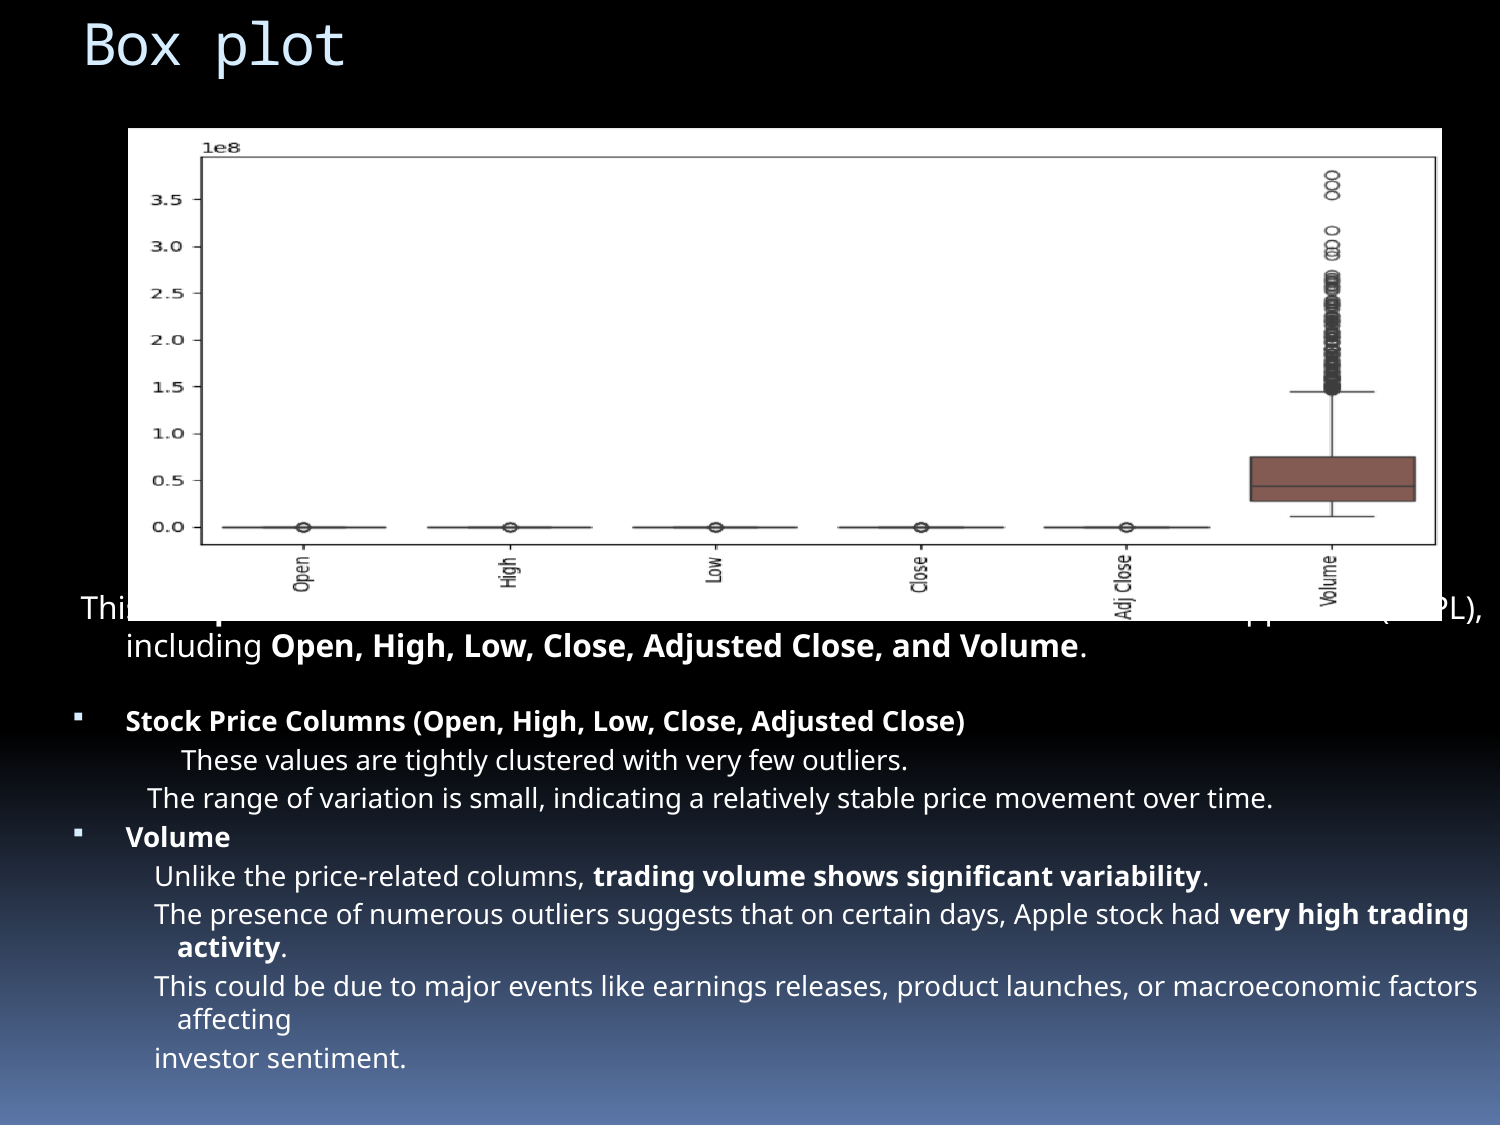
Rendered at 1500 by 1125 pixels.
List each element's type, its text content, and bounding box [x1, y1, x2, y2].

title Box plot [0, 0, 800, 118]
list This box plot visualizes the distribution of different stock market features for Apple Inc. (AAPL), including Open, High, Low, Close, Adjusted Close, and Volume. Stock Price Columns (Open, High, Low, Close, Adjusted Close) These values are tightly clustered with very few outliers. The range of variation is small, indicating a relatively stable price movement over time. Volume Unlike the price-related columns, trading volume shows significant variability. The presence of numerous outliers suggests that on certain days, Apple stock had very high trading activity. This could be due to major events like earnings releases, product launches, or macroeconomic factors affecting investor sentiment. [46, 105, 1500, 1090]
picture [128, 128, 1442, 622]
